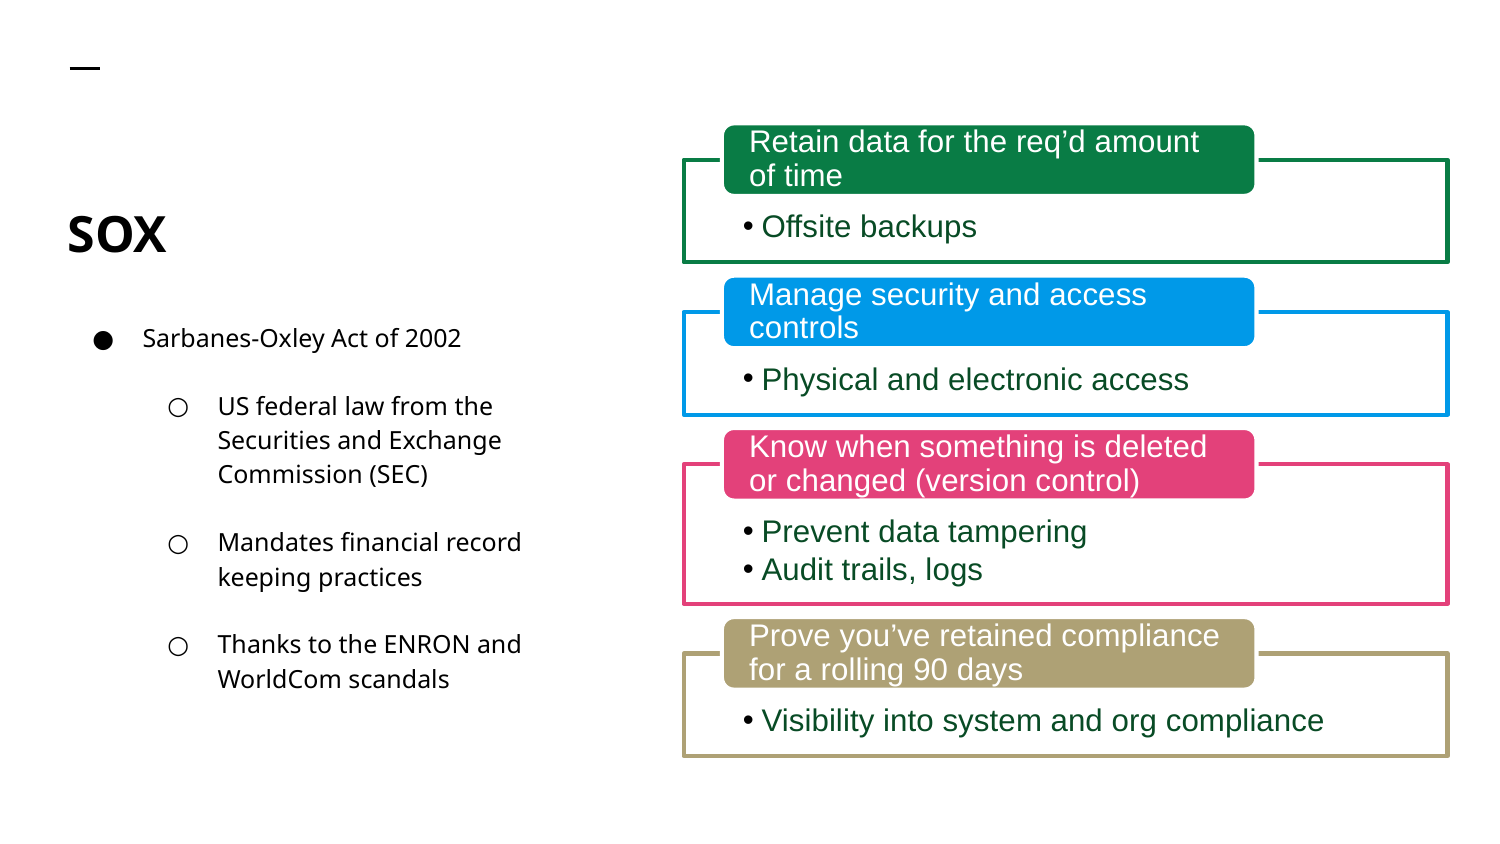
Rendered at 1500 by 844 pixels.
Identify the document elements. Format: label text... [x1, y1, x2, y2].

list Sarbanes-Oxley Act of 2002 US federal law from the Securities and Exchange Commission (SEC) Mandates financial record keeping practices Thanks to the ENRON and WorldCom scandals [52, 302, 629, 764]
title SOX [52, 153, 514, 278]
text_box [683, 116, 1448, 764]
